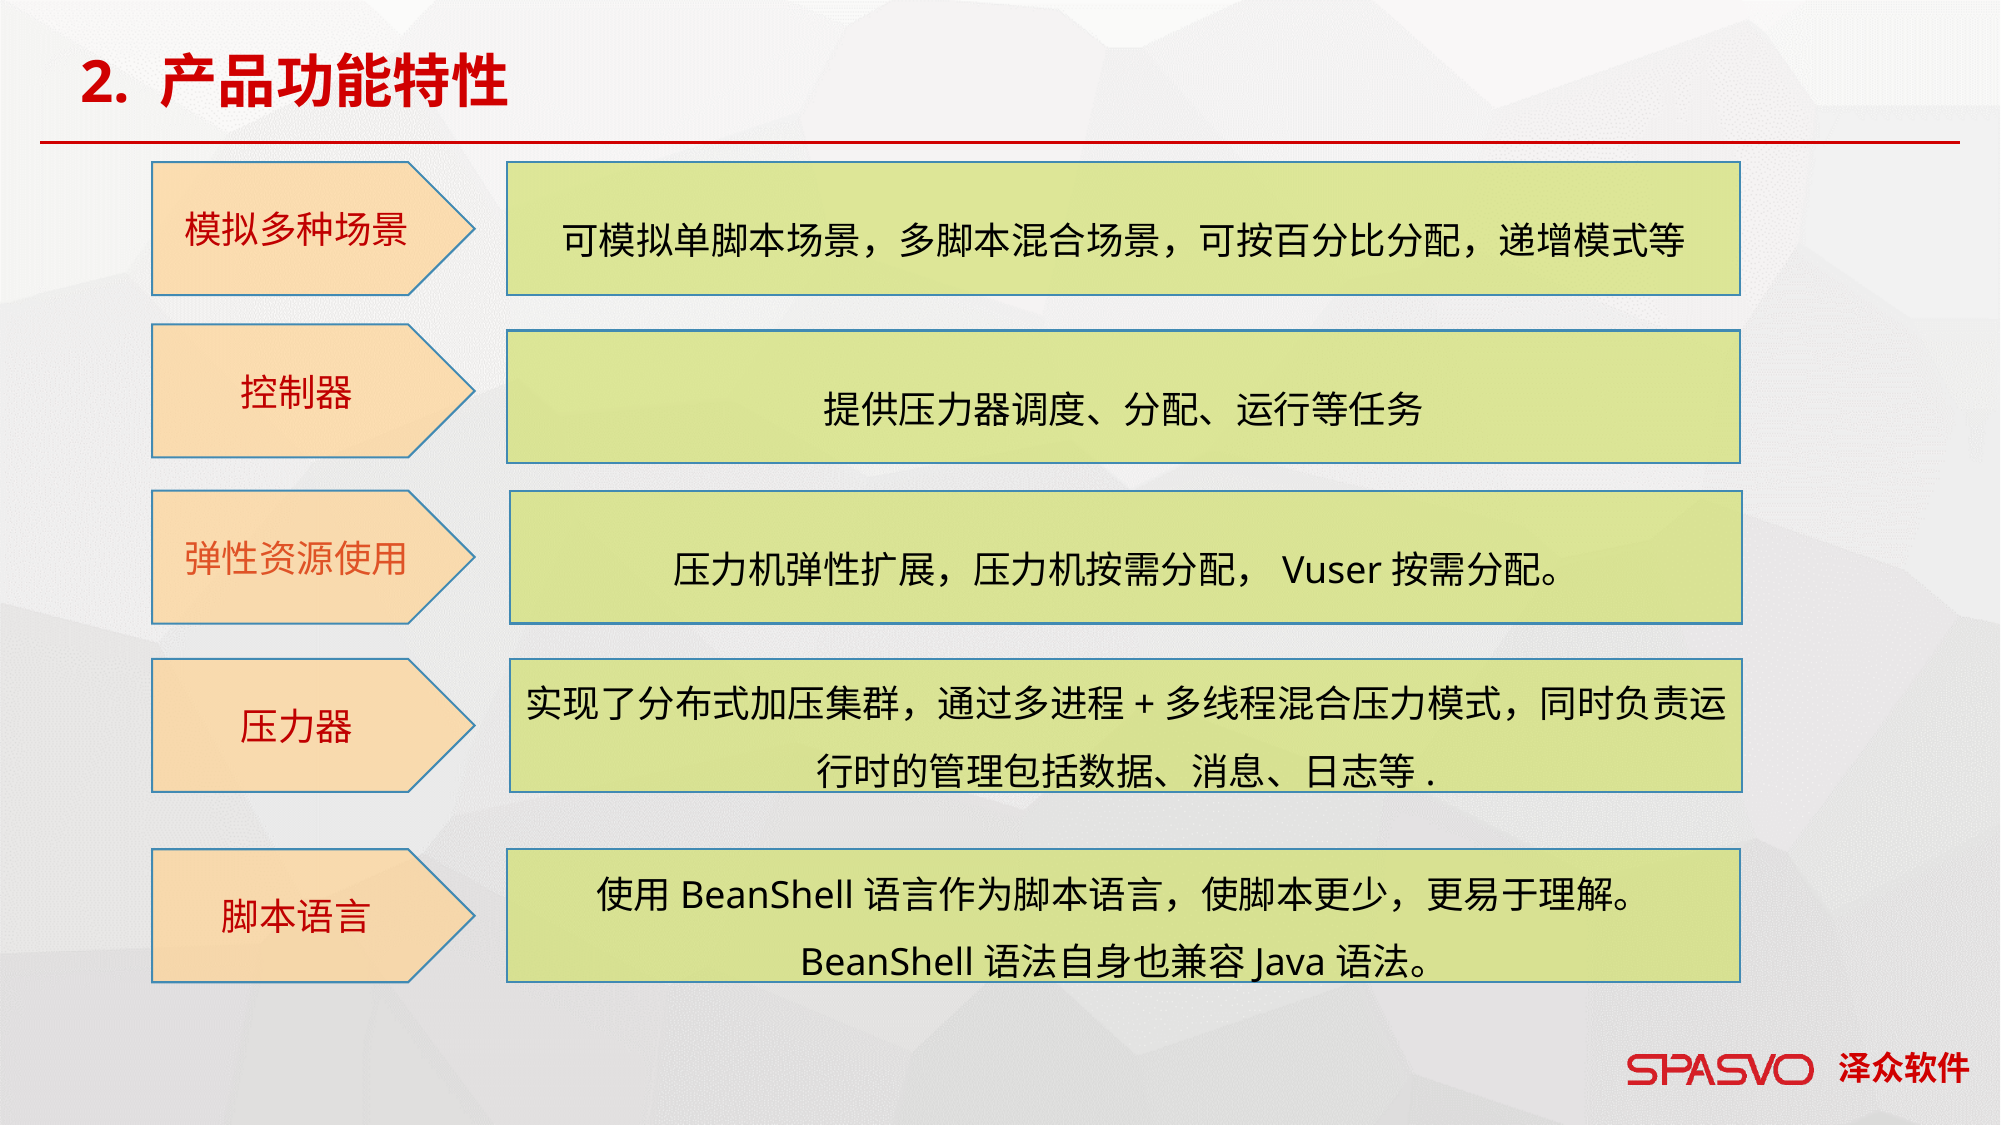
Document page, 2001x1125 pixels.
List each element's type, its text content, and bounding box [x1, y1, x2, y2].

text_box 模拟多种场景 [151, 161, 477, 297]
text_box 2. 产品功能特性 [66, 37, 524, 122]
text_box 可模拟单脚本场景，多脚本混合场景，可按百分比分配，递增模式等 [506, 161, 1741, 296]
picture [0, 0, 2001, 1125]
text_box 控制器 [151, 323, 477, 459]
text_box 压力器 [151, 657, 477, 793]
text_box 弹性资源使用 [151, 489, 477, 625]
text_box 脚本语言 [151, 848, 477, 984]
text_box 使用BeanShell语言作为脚本语言，使脚本更少，更易于理解。 BeanShell语法自身也兼容Java语法。 [506, 848, 1741, 983]
text_box 实现了分布式加压集群，通过多进程+多线程混合压力模式，同时负责运行时的管理包括数据、消息、日志等. [509, 658, 1743, 793]
text_box 压力机弹性扩展，压力机按需分配，Vuser按需分配。 [509, 490, 1743, 625]
text_box 提供压力器调度、分配、运行等任务 [506, 329, 1741, 464]
